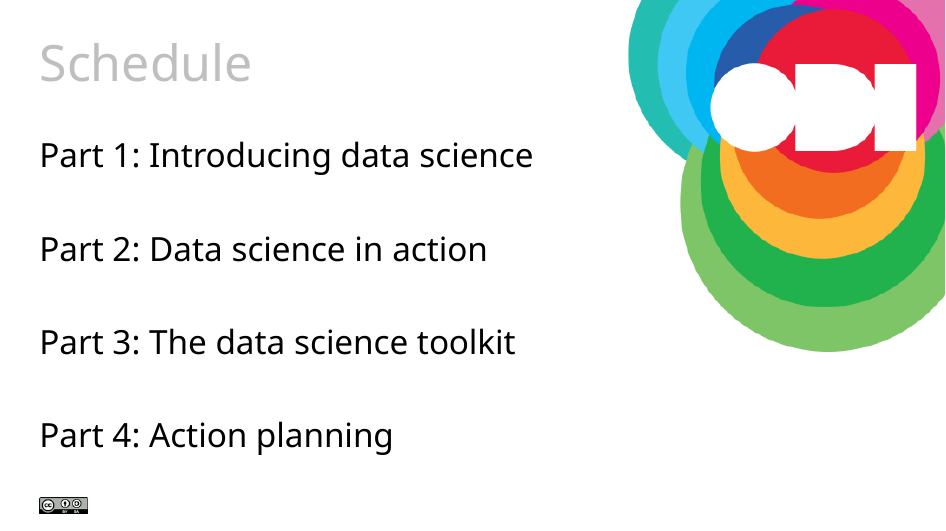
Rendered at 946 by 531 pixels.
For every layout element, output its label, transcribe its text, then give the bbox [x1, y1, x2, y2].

list Part 1: Introducing data science Part 2: Data science in action Part 3: The data science toolkit Part 4: Action planning [24, 127, 632, 445]
title Schedule [24, 22, 600, 100]
picture [39, 497, 88, 514]
picture [458, 0, 946, 360]
